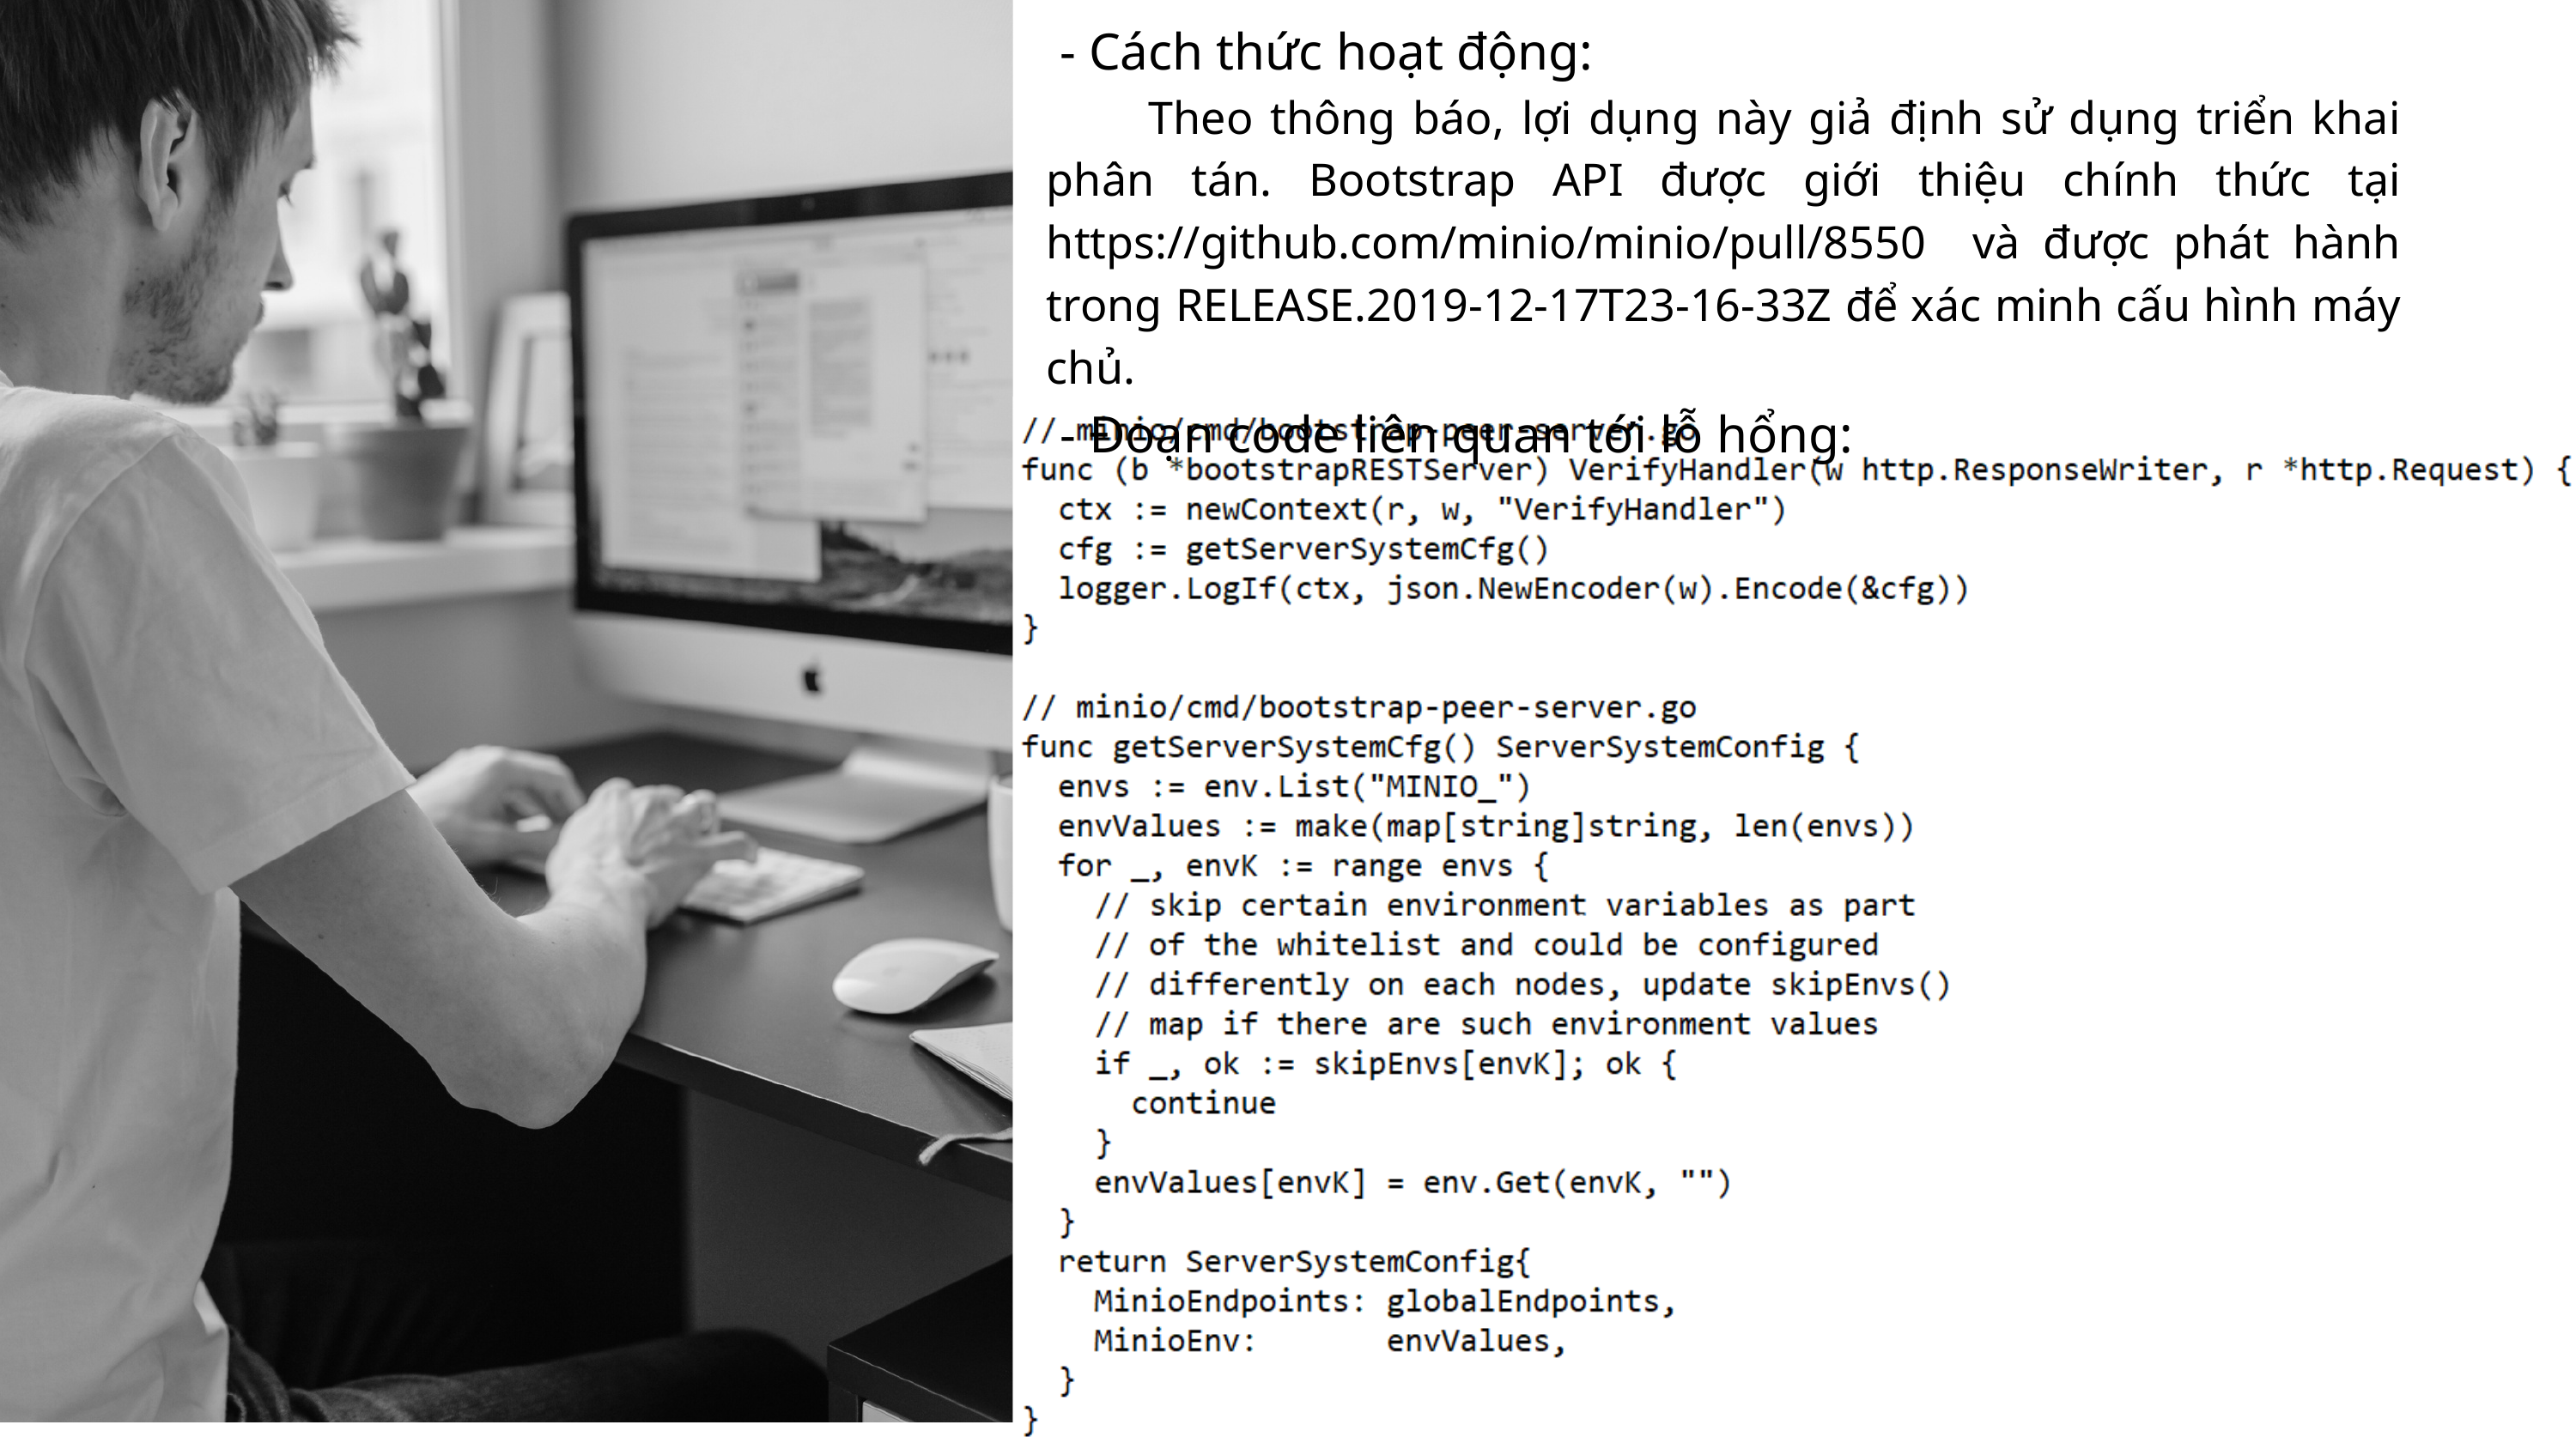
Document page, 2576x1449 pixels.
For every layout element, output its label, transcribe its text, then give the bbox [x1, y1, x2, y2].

text_box - Cách thức hoạt động: Theo thông báo, lợi dụng này giả định sử dụng triển khai phân tán. Bootstrap API được giới thiệu chính thức tại https://github.com/minio/minio/pull/8550 và được phát hành trong RELEASE.2019-12-17T23-16-33Z để xác minh cấu hình máy chủ. - Đoạn code liên quan tới lỗ hổng: [1046, 9, 2403, 464]
text_box [0, 0, 1013, 1422]
text_box [1012, 397, 2576, 1449]
